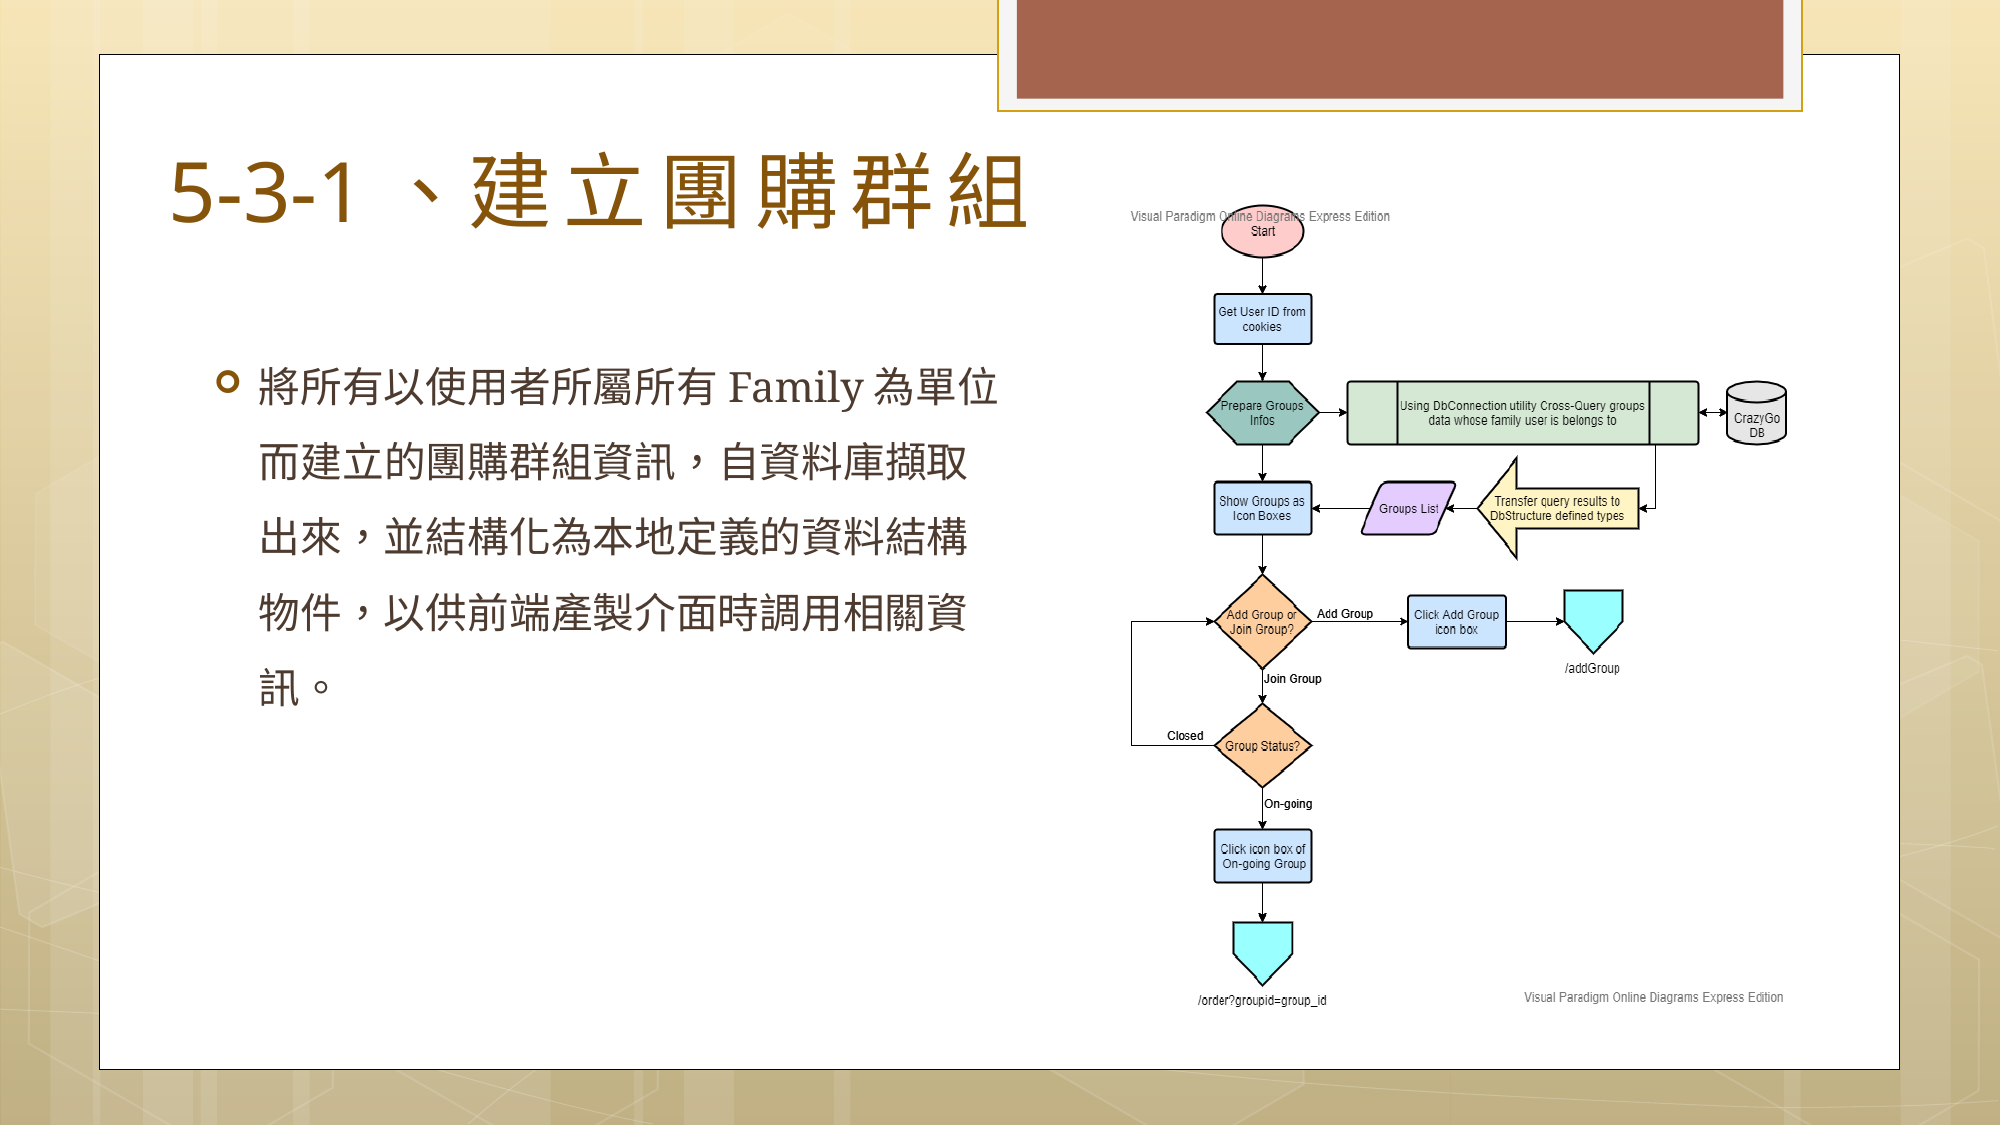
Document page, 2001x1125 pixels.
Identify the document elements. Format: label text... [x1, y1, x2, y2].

picture [1114, 194, 1798, 1019]
title 5-3-1、建立團購群組 [153, 59, 1691, 248]
list 將所有以使用者所屬所有Family為單位而建立的團購群組資訊，自資料庫擷取出來，並結構化為本地定義的資料結構物件，以供前端產製介面時調用相關資訊。 [187, 328, 1015, 990]
